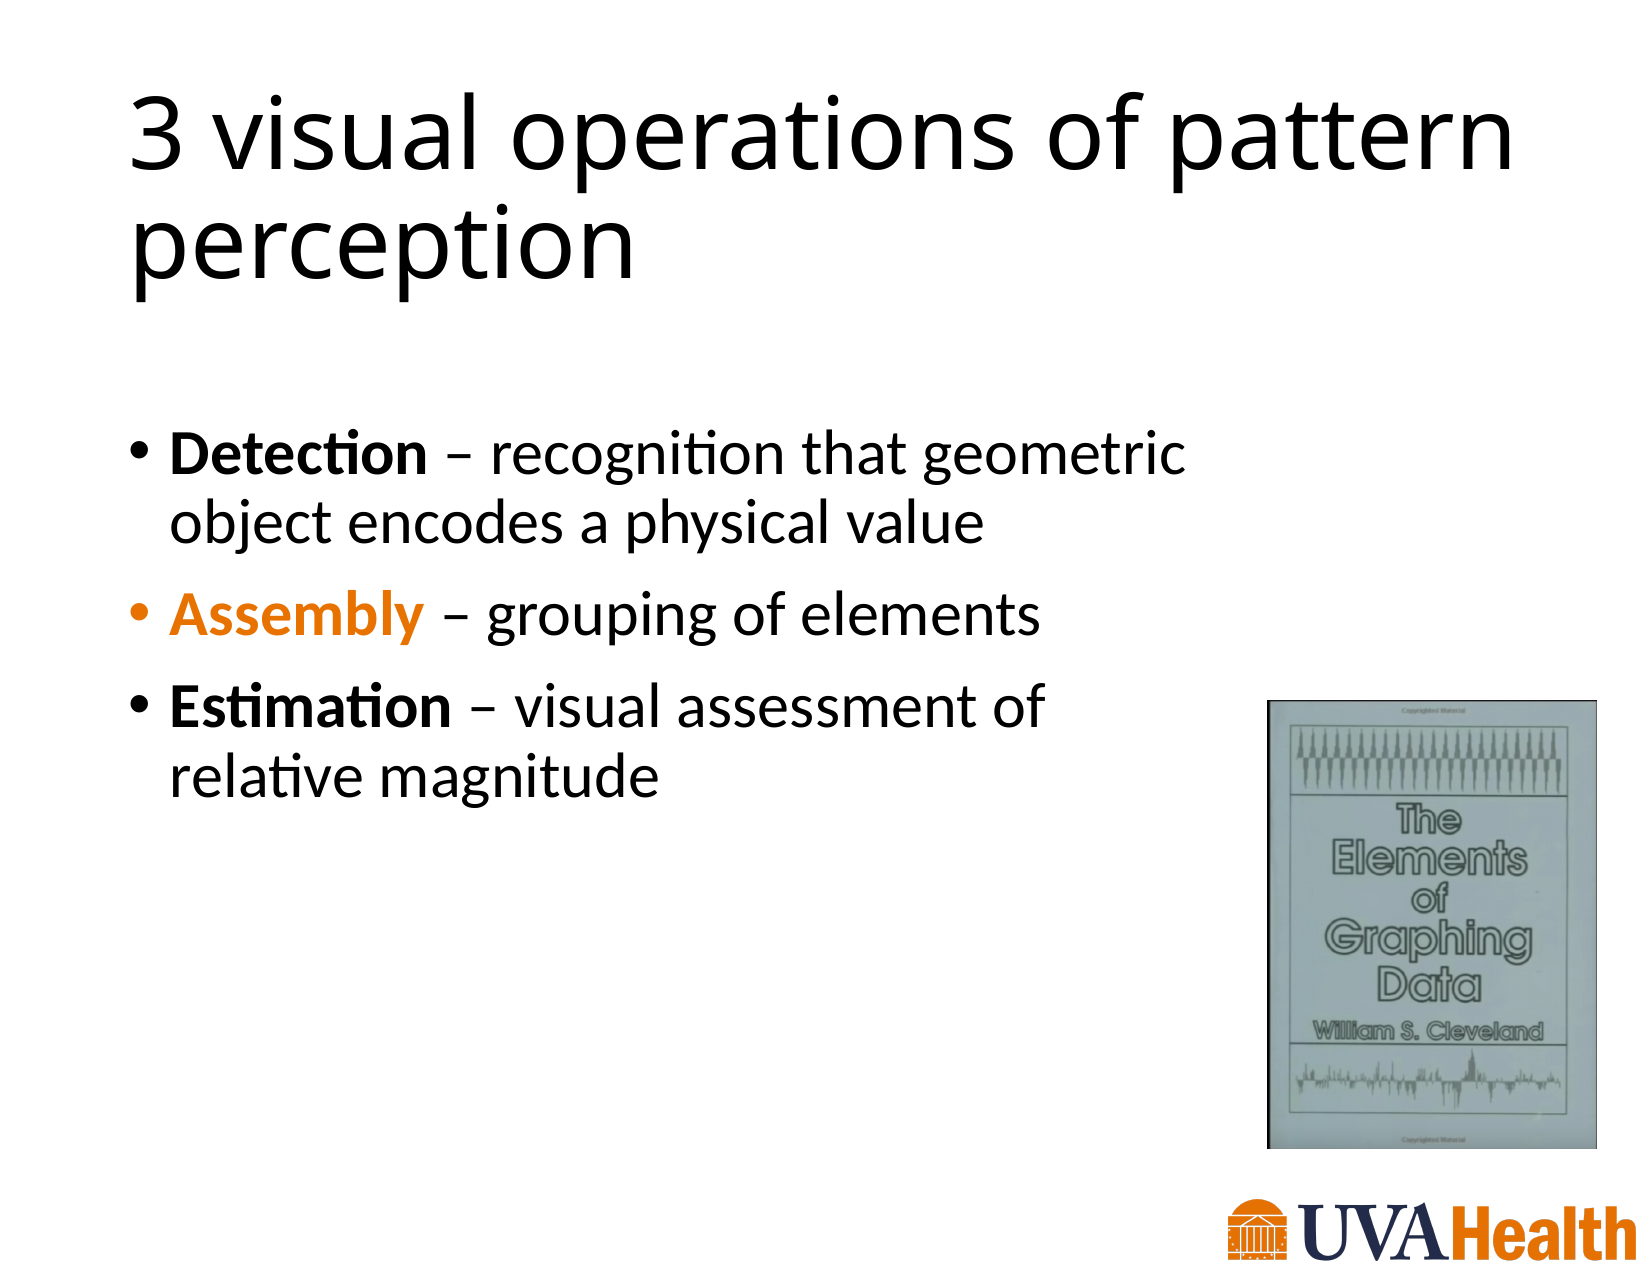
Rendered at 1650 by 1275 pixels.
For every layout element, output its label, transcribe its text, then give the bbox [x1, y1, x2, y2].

picture [1228, 1199, 1636, 1261]
picture [1266, 700, 1597, 1149]
title 3 visual operations of pattern perception [113, 67, 1537, 315]
list Detection – recognition that geometric object encodes a physical value Assembly – grouping of elements Estimation – visual assessment of relative magnitude [113, 411, 1267, 1149]
